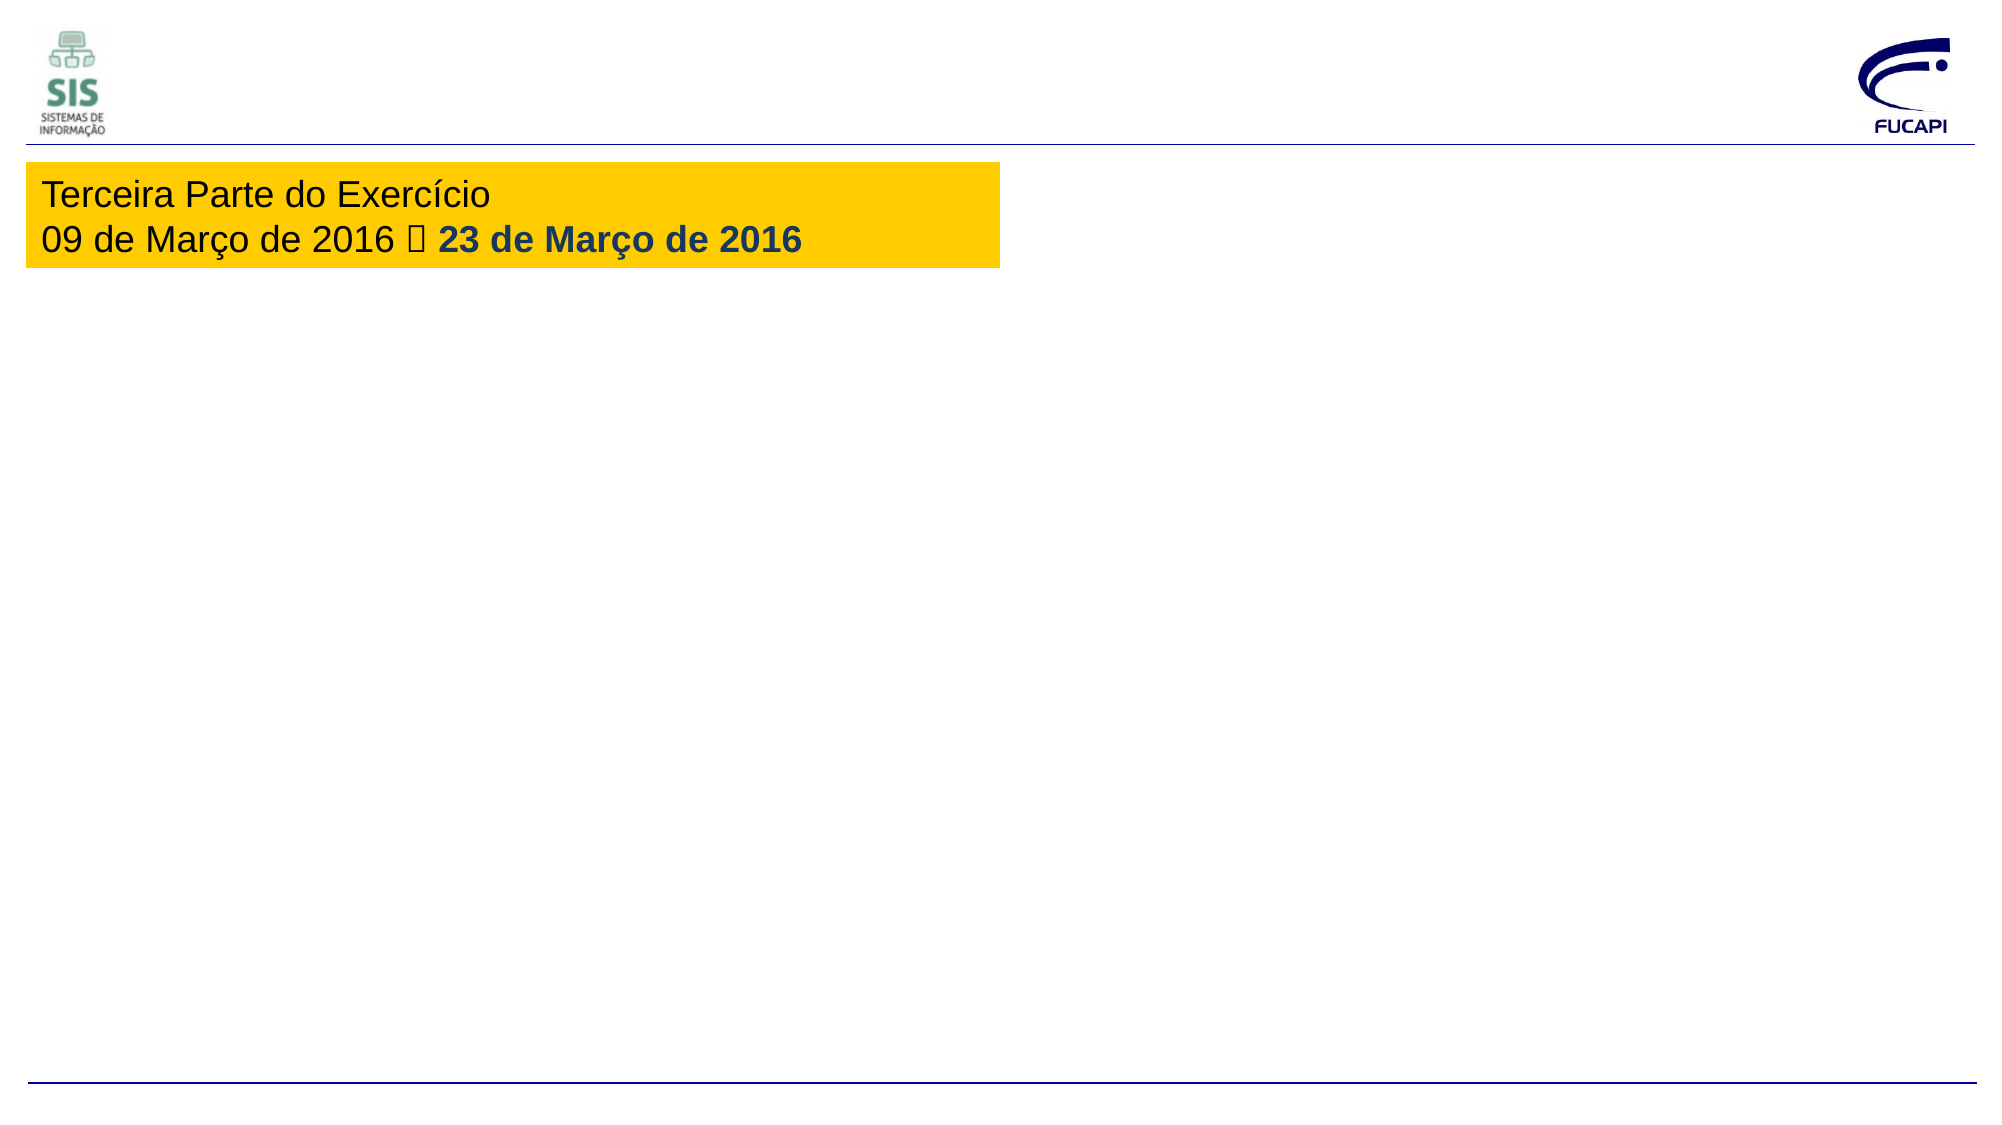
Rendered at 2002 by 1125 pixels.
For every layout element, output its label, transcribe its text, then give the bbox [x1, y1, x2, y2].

picture [1858, 38, 1950, 133]
text_box Terceira Parte do Exercício 09 de Março de 2016  23 de Março de 2016 [26, 162, 1000, 268]
picture [33, 24, 111, 139]
